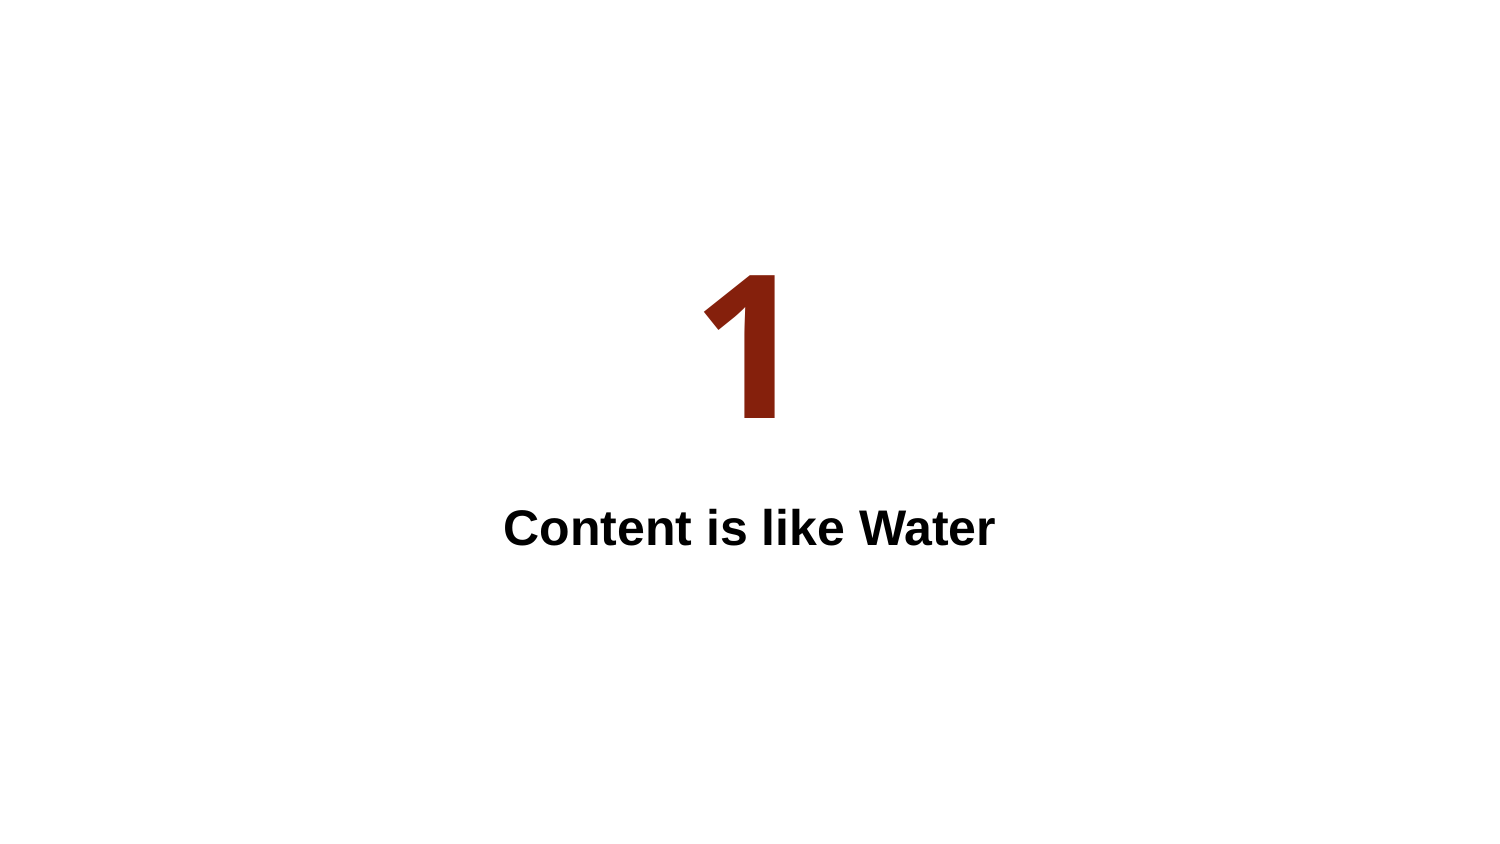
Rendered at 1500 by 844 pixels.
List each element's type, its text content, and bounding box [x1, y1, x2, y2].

title 1 [625, 221, 875, 455]
title Content is like Water [429, 455, 1071, 596]
